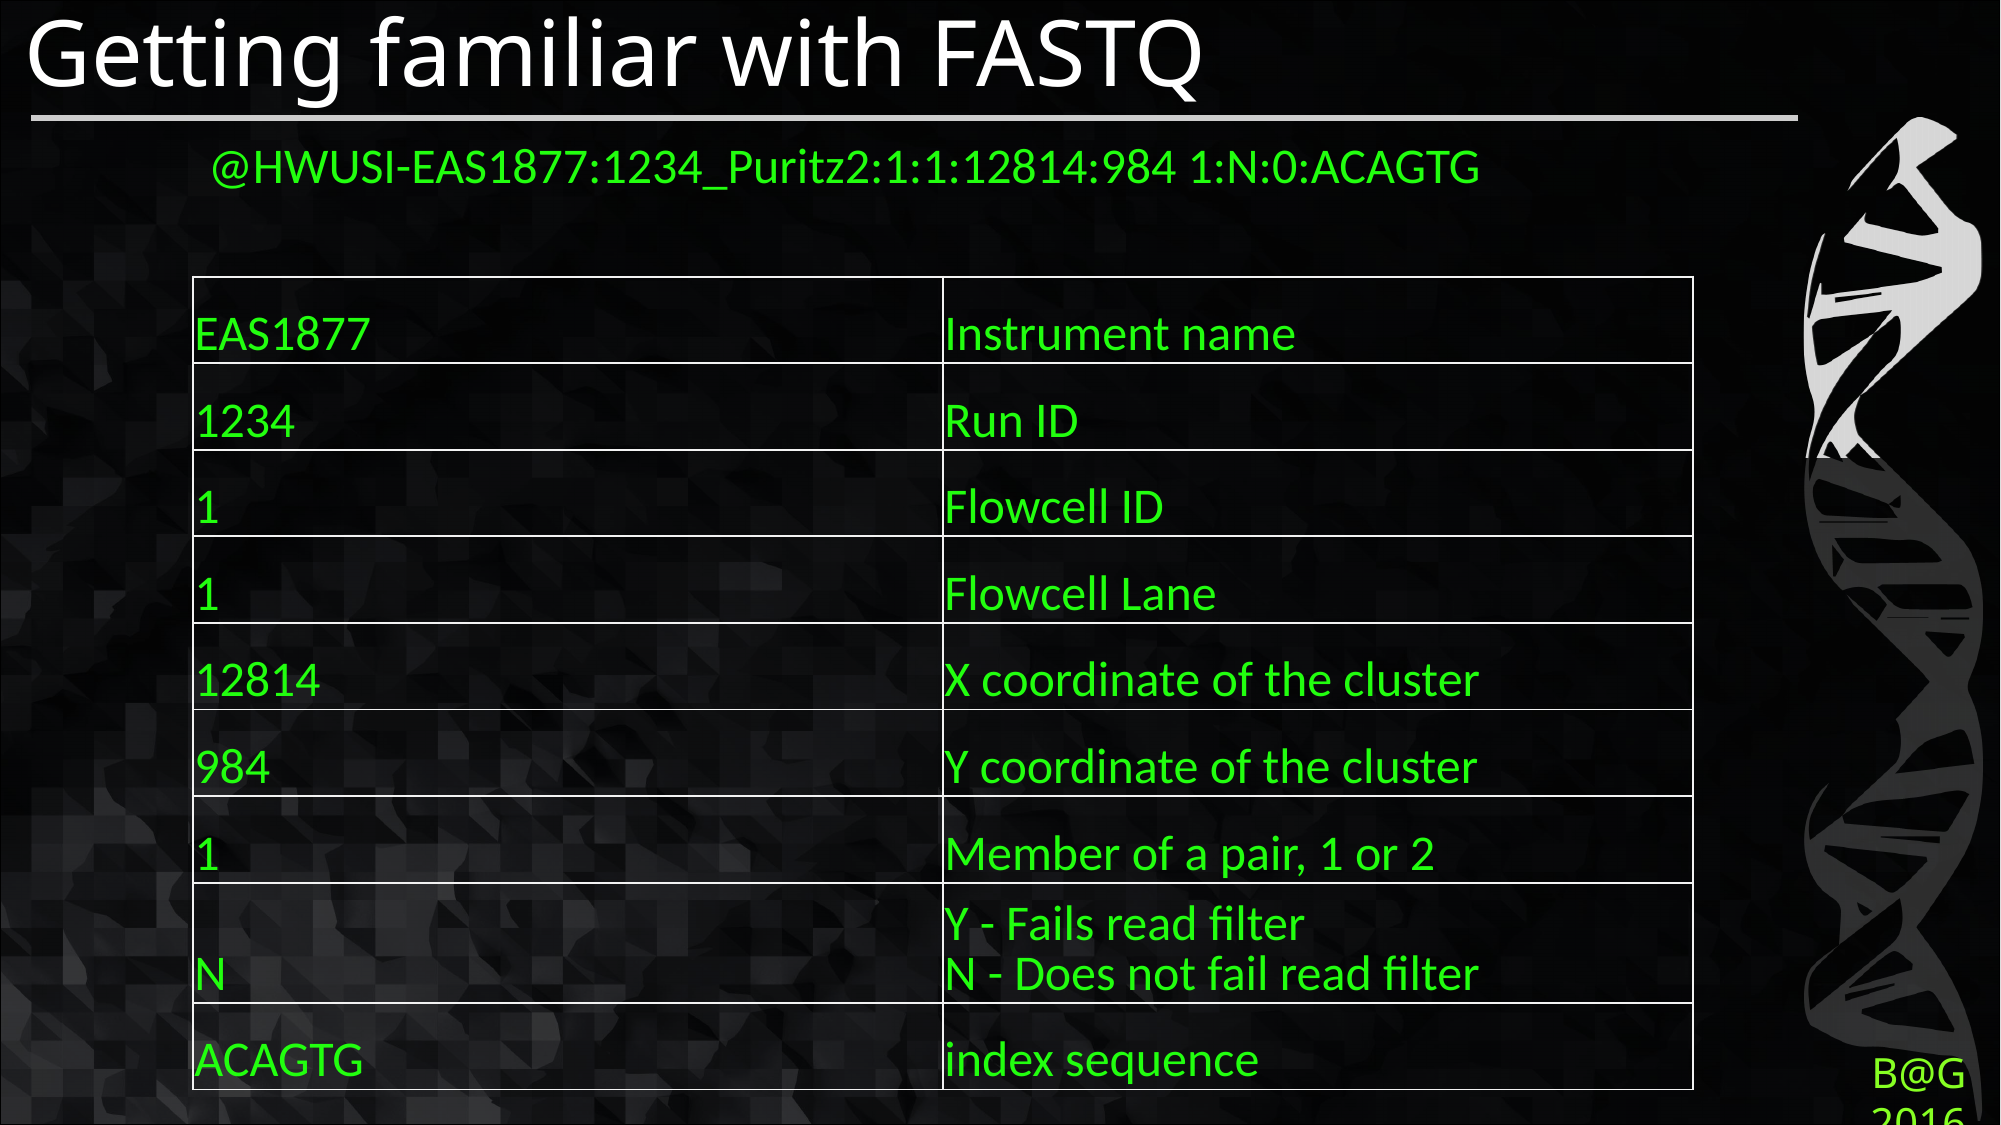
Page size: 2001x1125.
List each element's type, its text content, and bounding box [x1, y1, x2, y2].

table_cell 1 [194, 537, 942, 622]
table_cell index sequence [944, 1004, 1692, 1089]
table_cell 12814 [194, 624, 942, 709]
table_cell 1 [194, 451, 942, 535]
table_cell 984 [194, 710, 942, 795]
table_cell Run ID [944, 364, 1692, 449]
table_cell 1234 [194, 364, 942, 449]
picture [1, 1, 1999, 1124]
table_header Instrument name [944, 278, 1692, 362]
table_cell Y - Fails read filter N - Does not fail read filter [944, 884, 1692, 1002]
text_box B@G 2016 [1777, 1069, 1970, 1125]
table_cell X coordinate of the cluster [944, 624, 1692, 709]
table_cell Flowcell Lane [944, 537, 1692, 622]
table_cell ACAGTG [194, 1004, 942, 1089]
title Getting familiar with FASTQ [9, 0, 1655, 218]
table_header EAS1877 [194, 278, 942, 362]
list @HWUSI-EAS1877:1234_Puritz2:1:1:12814:984 1:N:0:ACAGTG [193, 132, 1694, 276]
table_cell Y coordinate of the cluster [944, 710, 1692, 795]
table_cell Member of a pair, 1 or 2 [944, 797, 1692, 882]
table_cell N [194, 884, 942, 1002]
table_cell Flowcell ID [944, 451, 1692, 535]
table_cell 1 [194, 797, 942, 882]
